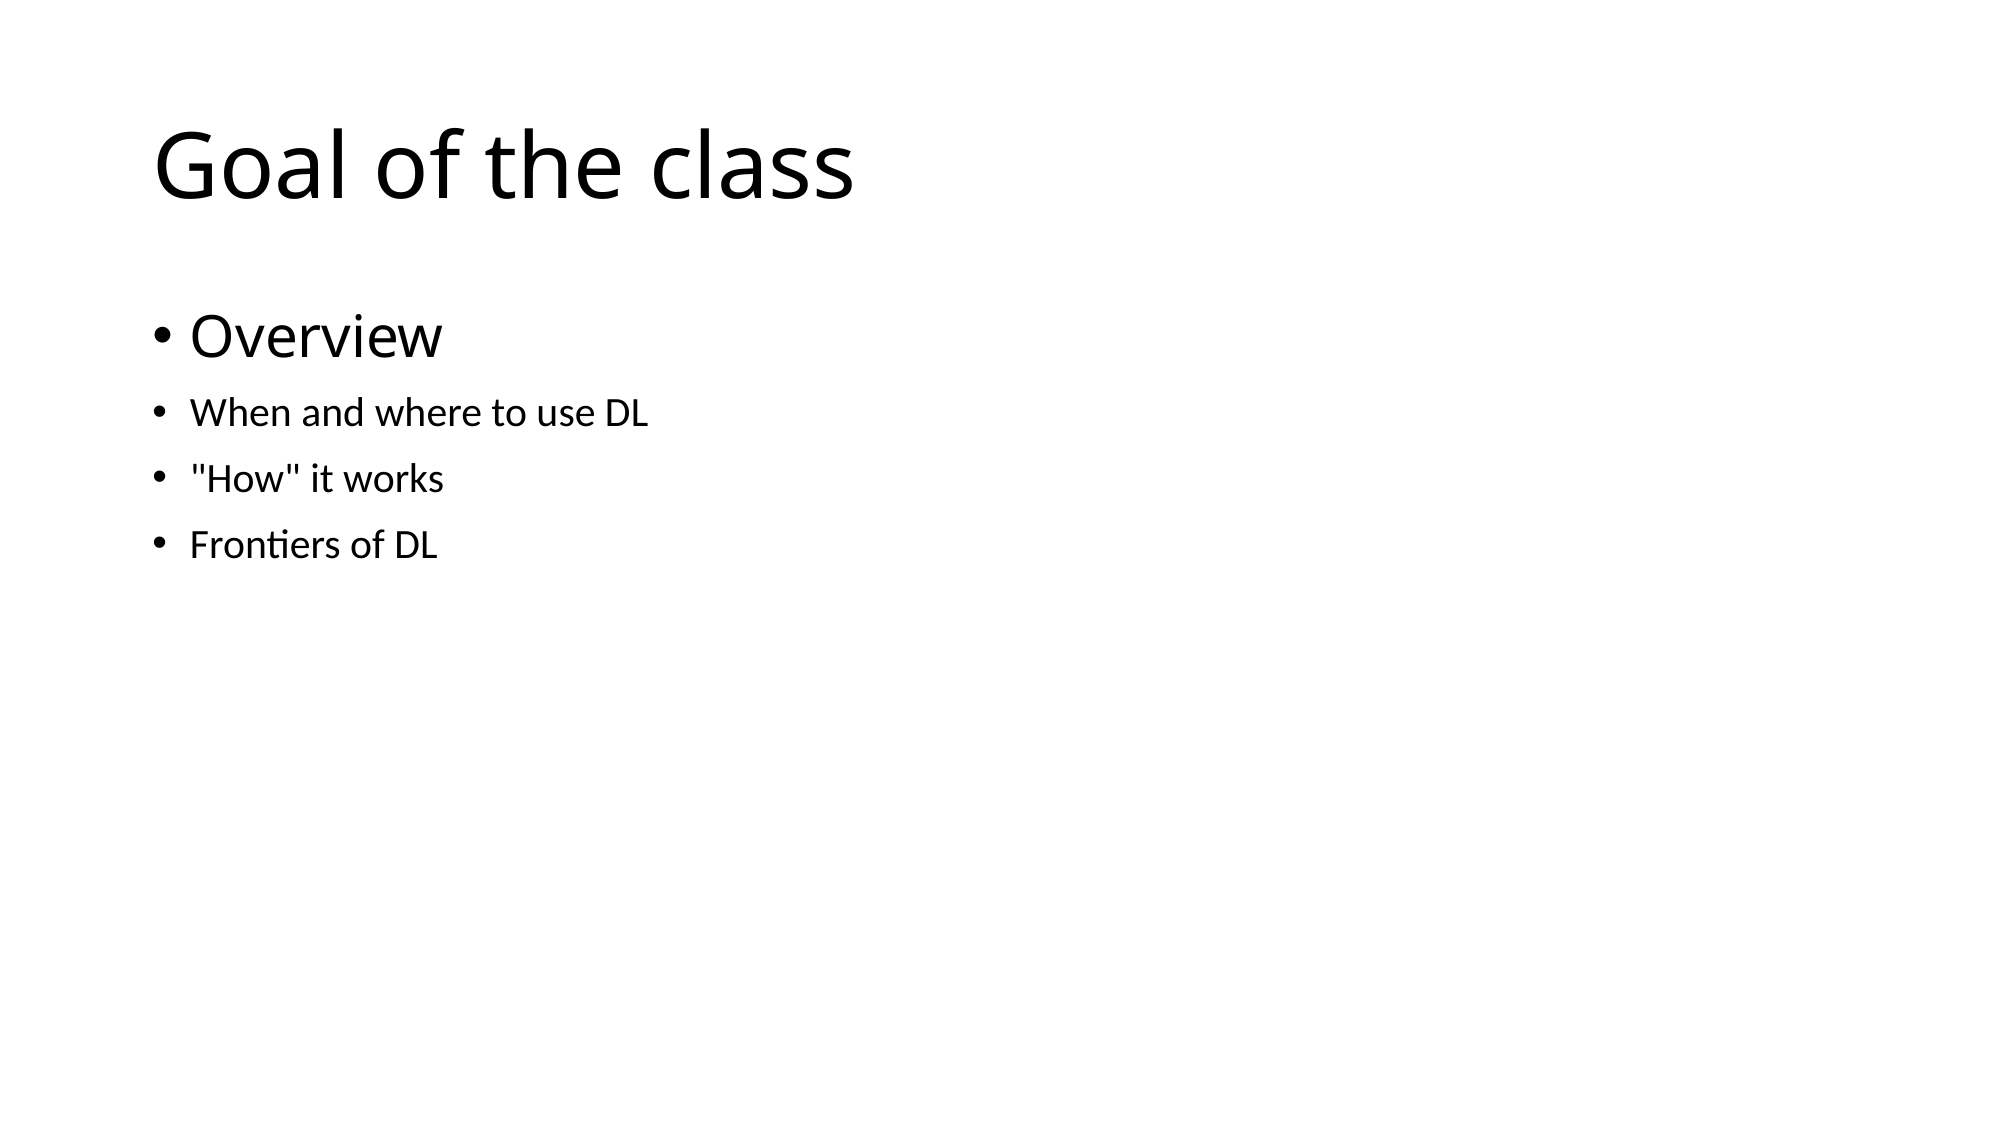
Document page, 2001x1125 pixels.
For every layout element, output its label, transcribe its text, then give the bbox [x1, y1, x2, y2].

list Overview When and where to use DL "How" it works Frontiers of DL [137, 299, 1863, 1014]
title Goal of the class [137, 59, 1863, 278]
